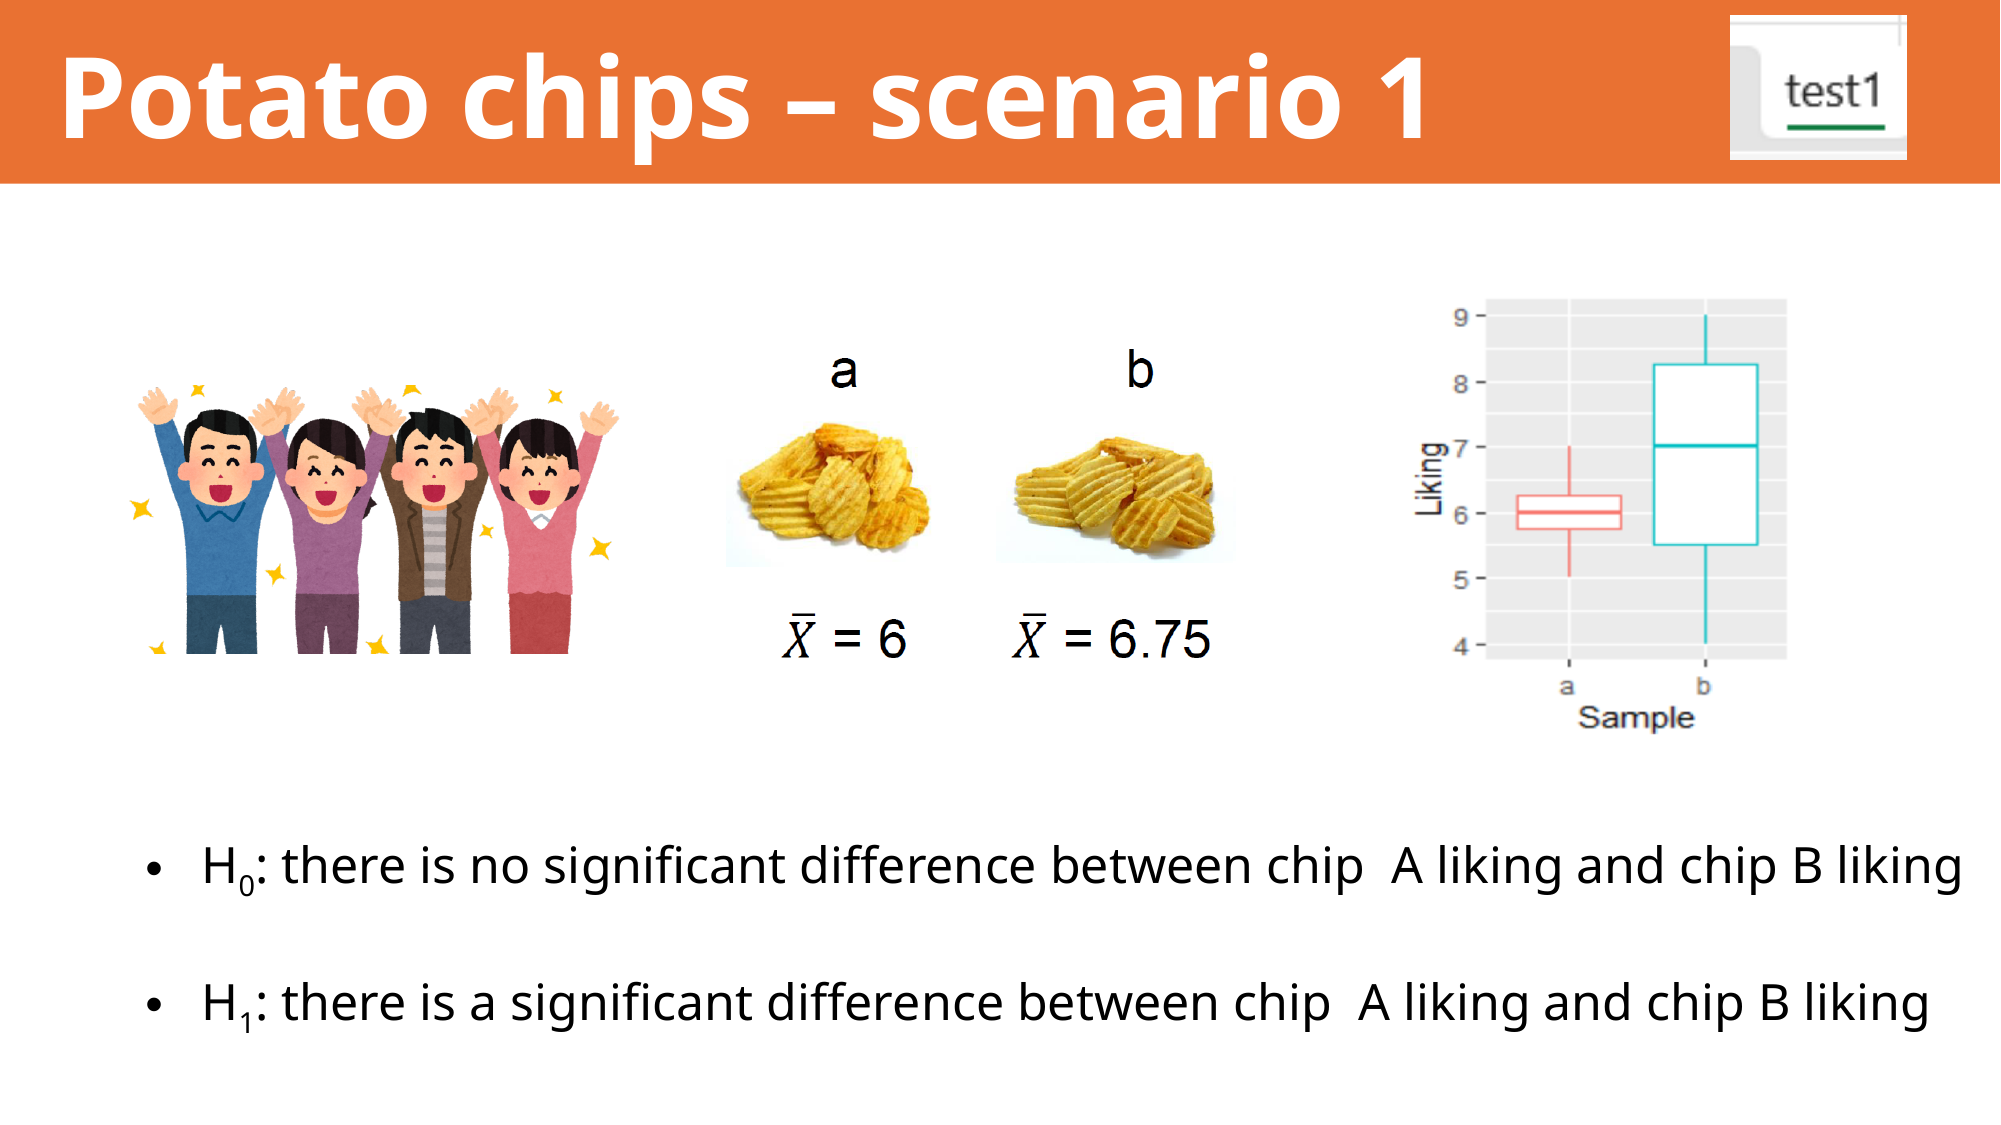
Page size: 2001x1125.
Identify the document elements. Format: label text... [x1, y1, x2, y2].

picture [1394, 276, 1819, 749]
text_box [0, 0, 2000, 185]
picture [1729, 14, 1907, 161]
picture [122, 385, 634, 655]
text_box H0: there is no significant difference between chip A liking and chip B liking H1: there is a significant difference between chip A liking and chip B liking [130, 826, 1982, 1047]
text_box Potato chips – scenario 1 [41, 0, 1767, 171]
picture [715, 320, 1322, 704]
